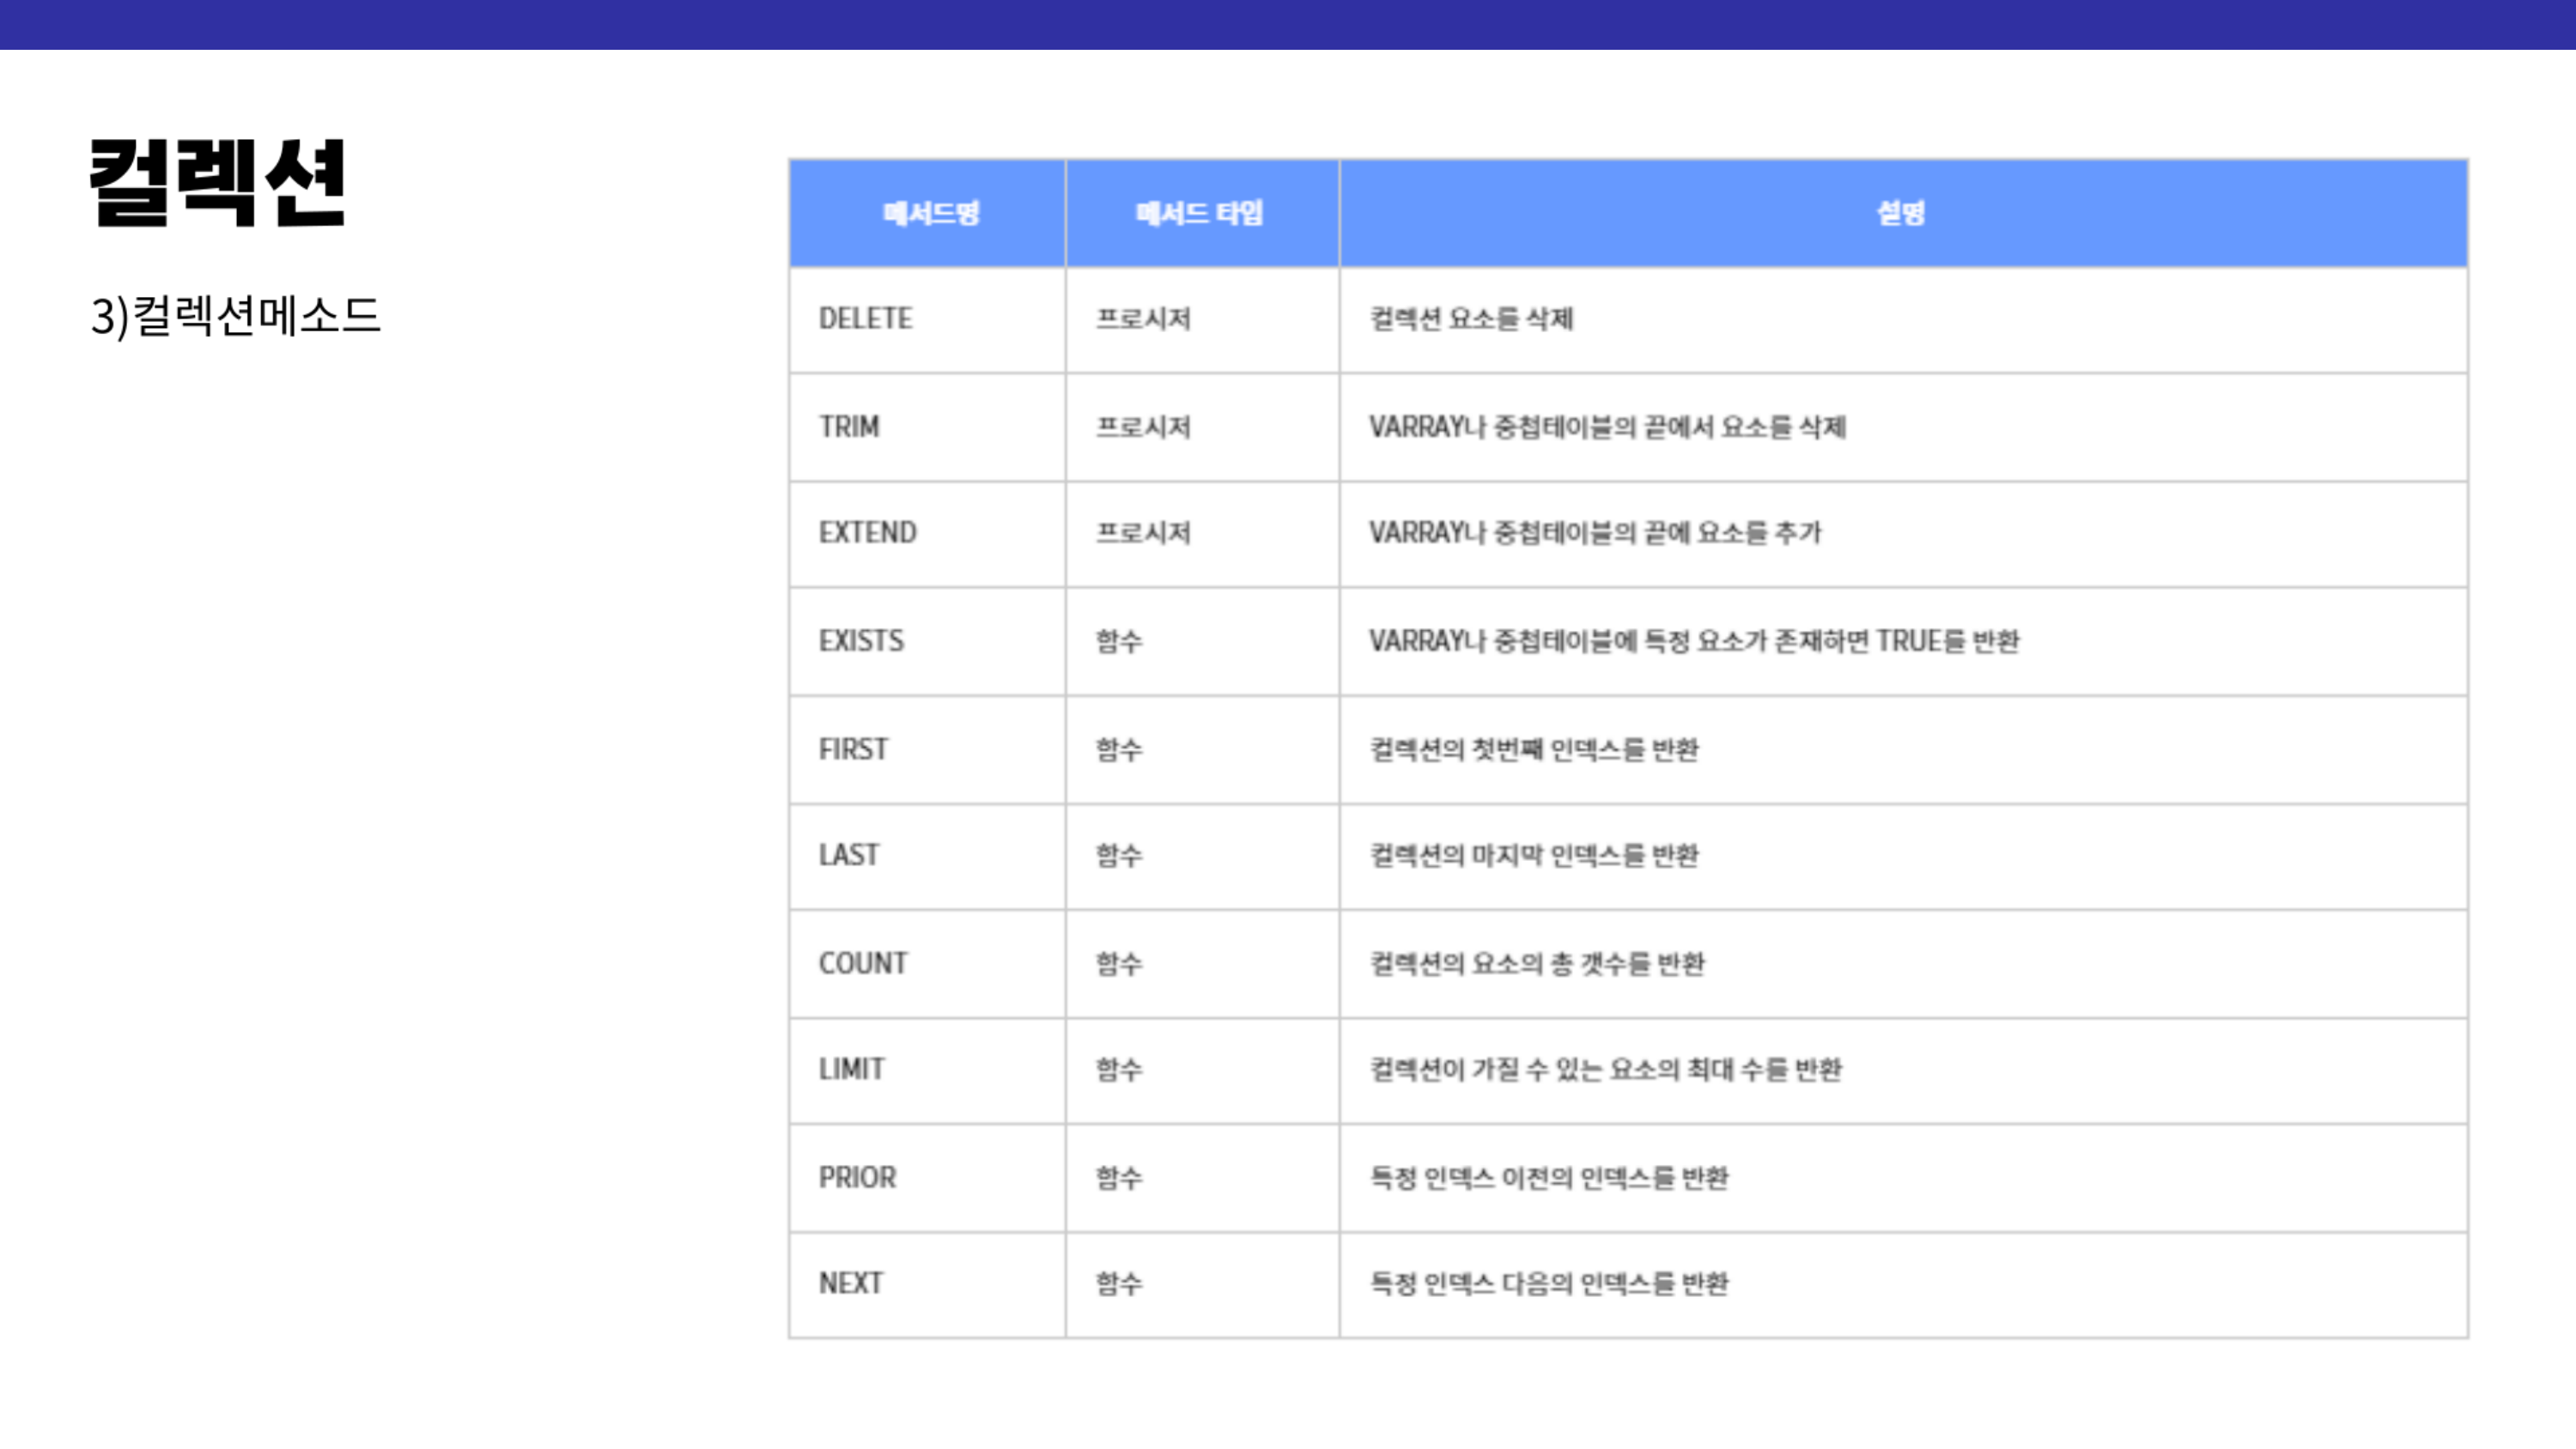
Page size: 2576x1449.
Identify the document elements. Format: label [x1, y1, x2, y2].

text_box [0, 0, 2576, 50]
picture [84, 277, 405, 369]
picture [70, 117, 397, 268]
text_box [775, 142, 2497, 1364]
